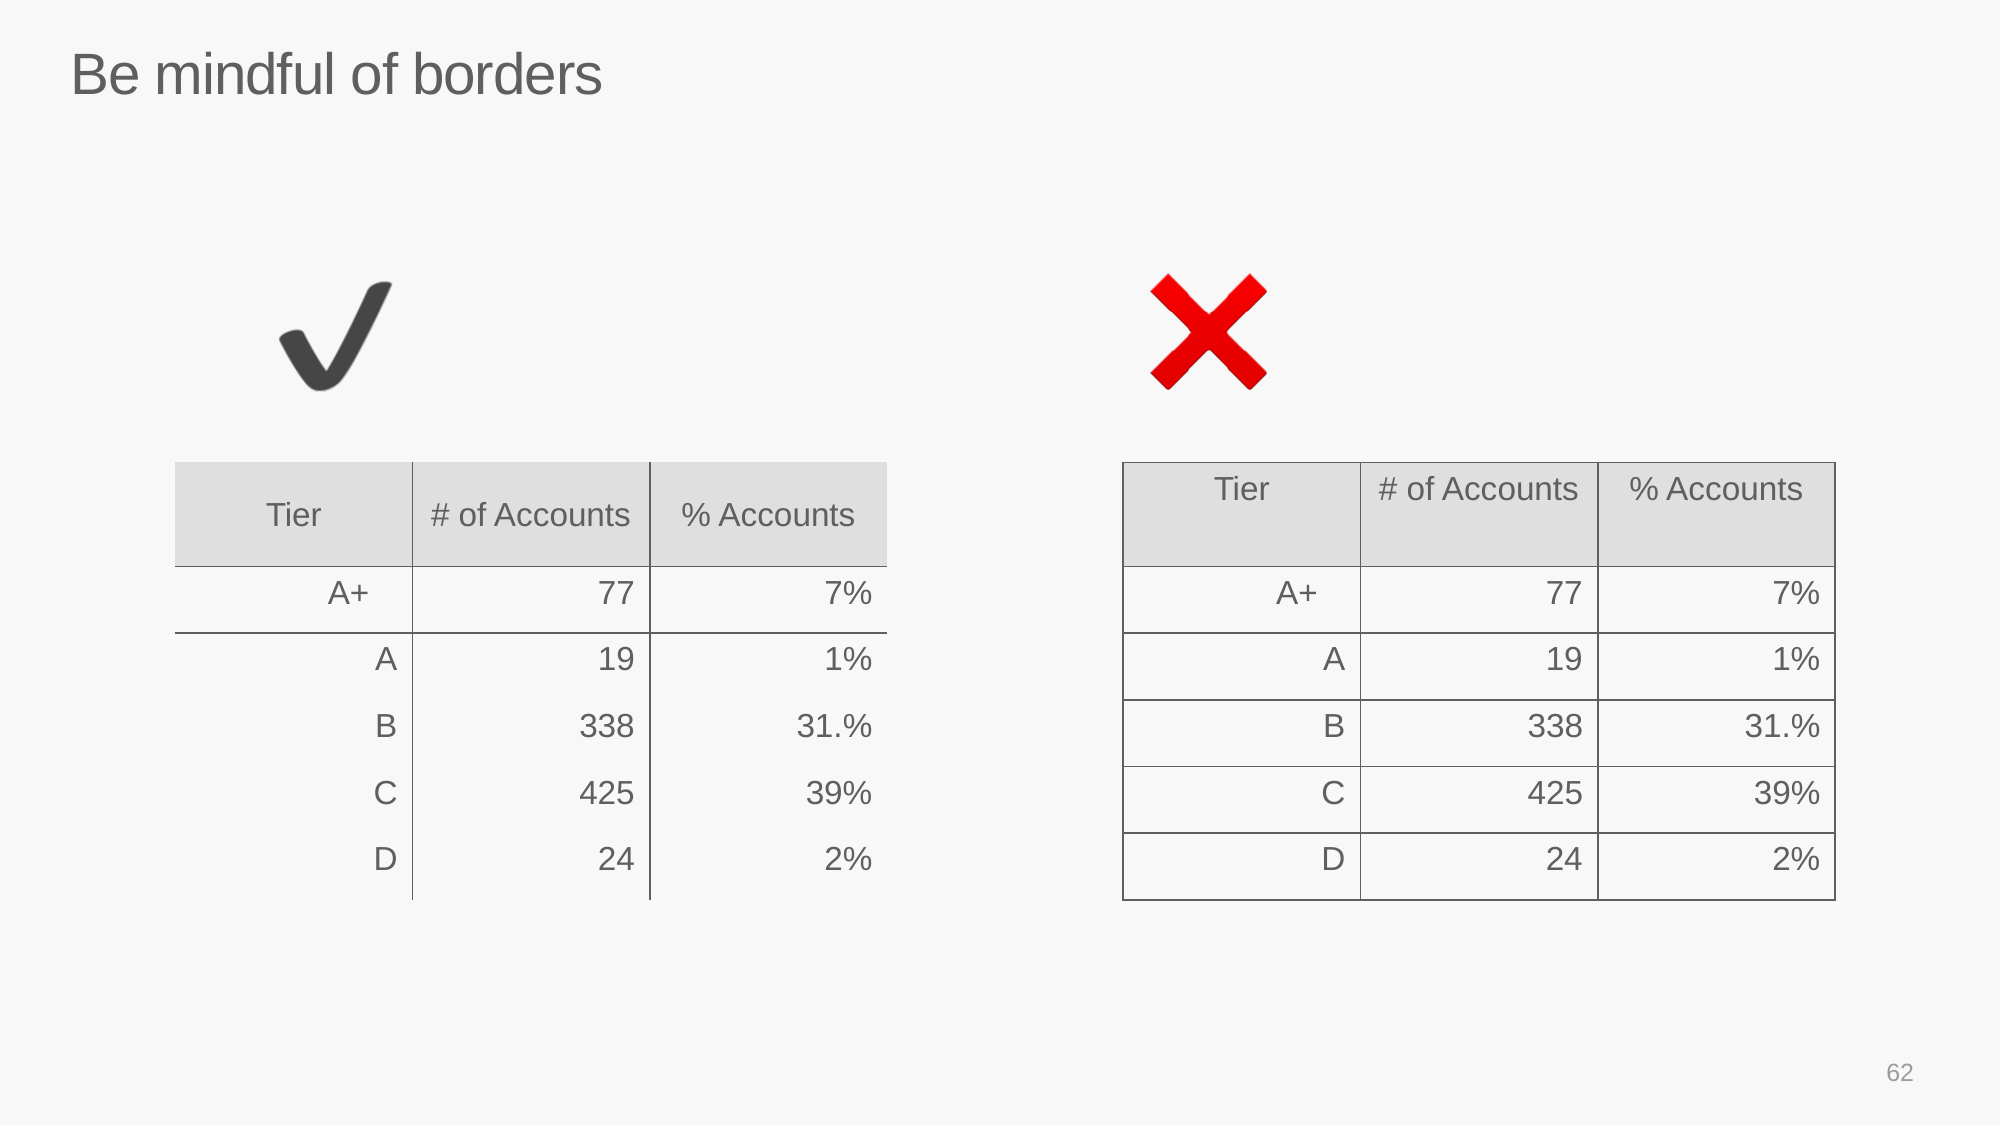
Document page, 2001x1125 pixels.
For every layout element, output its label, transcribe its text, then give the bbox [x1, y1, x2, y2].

table_cell 1% [651, 634, 887, 700]
table_cell C [1124, 767, 1360, 832]
table_cell 2% [651, 833, 887, 900]
table_cell 1% [1599, 634, 1834, 699]
title Be mindful of borders [70, 45, 1930, 180]
table_header % Accounts [1599, 463, 1834, 566]
table_cell C [175, 767, 412, 833]
table_cell 7% [651, 567, 887, 632]
table_header # of Accounts [1361, 463, 1597, 566]
table_cell 338 [1361, 701, 1597, 766]
table_cell 31.% [1599, 701, 1834, 766]
table_cell 425 [413, 767, 649, 833]
table_cell B [1124, 701, 1360, 766]
table_cell A+ [1124, 567, 1360, 632]
table_header Tier [1124, 463, 1360, 566]
table_cell A+ [175, 567, 412, 632]
table_cell 77 [1361, 567, 1597, 632]
table_cell 425 [1361, 767, 1597, 832]
table_cell 77 [413, 567, 649, 632]
table_cell 7% [1599, 567, 1834, 632]
table_cell 39% [651, 767, 887, 833]
table_cell 31.% [651, 700, 887, 767]
table_cell D [175, 833, 412, 900]
table_cell 24 [1361, 834, 1597, 899]
table_cell 39% [1599, 767, 1834, 832]
table_cell 24 [413, 833, 649, 900]
table_cell 2% [1599, 834, 1834, 899]
slide_number 62 [1479, 1041, 1930, 1102]
table_header Tier [175, 462, 412, 566]
table_cell 19 [1361, 634, 1597, 699]
table_header # of Accounts [413, 462, 649, 566]
table_cell A [175, 634, 412, 700]
table_header % Accounts [651, 462, 887, 566]
table_cell 19 [413, 634, 649, 700]
table_cell B [175, 700, 412, 767]
table_cell D [1124, 834, 1360, 899]
picture [1150, 272, 1267, 390]
table_cell A [1124, 634, 1360, 699]
table_cell 338 [413, 700, 649, 767]
picture [273, 274, 400, 400]
